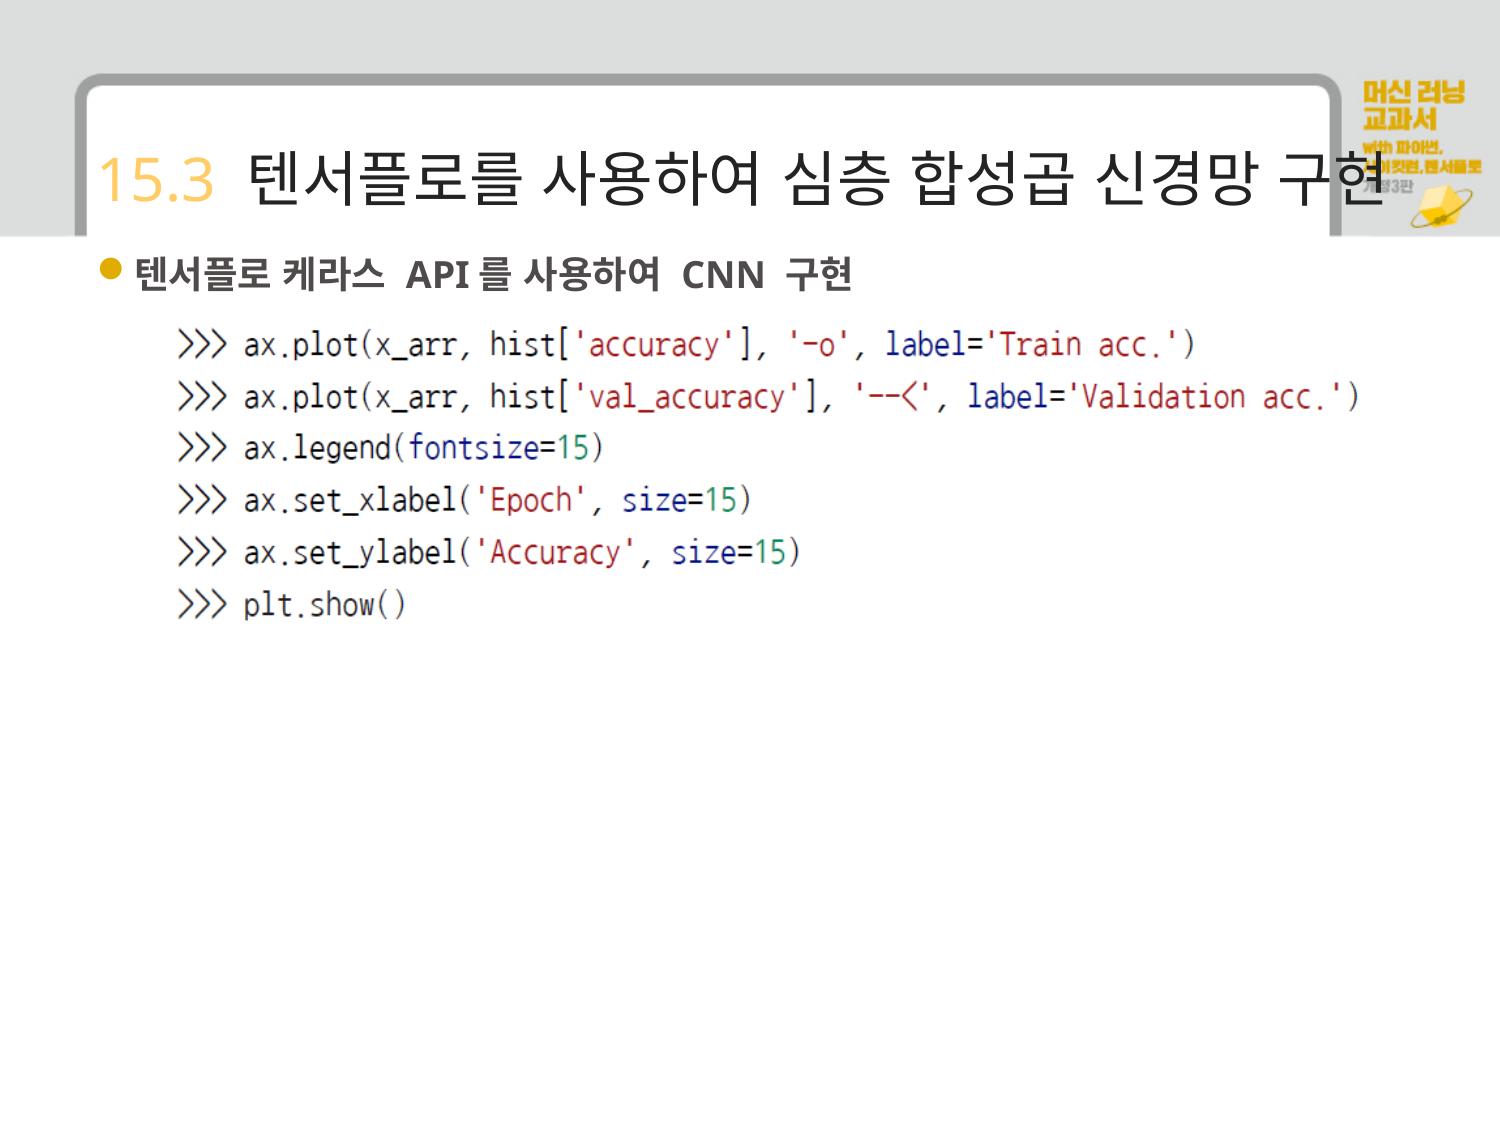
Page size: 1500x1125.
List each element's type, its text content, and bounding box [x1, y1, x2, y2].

list 텐서플로 케라스 API를 사용하여 CNN 구현 [81, 239, 1412, 1054]
title 15.3 텐서플로를 사용하여 심층 합성곱 신경망 구현 [81, 90, 1412, 222]
picture [0, 0, 1500, 1125]
